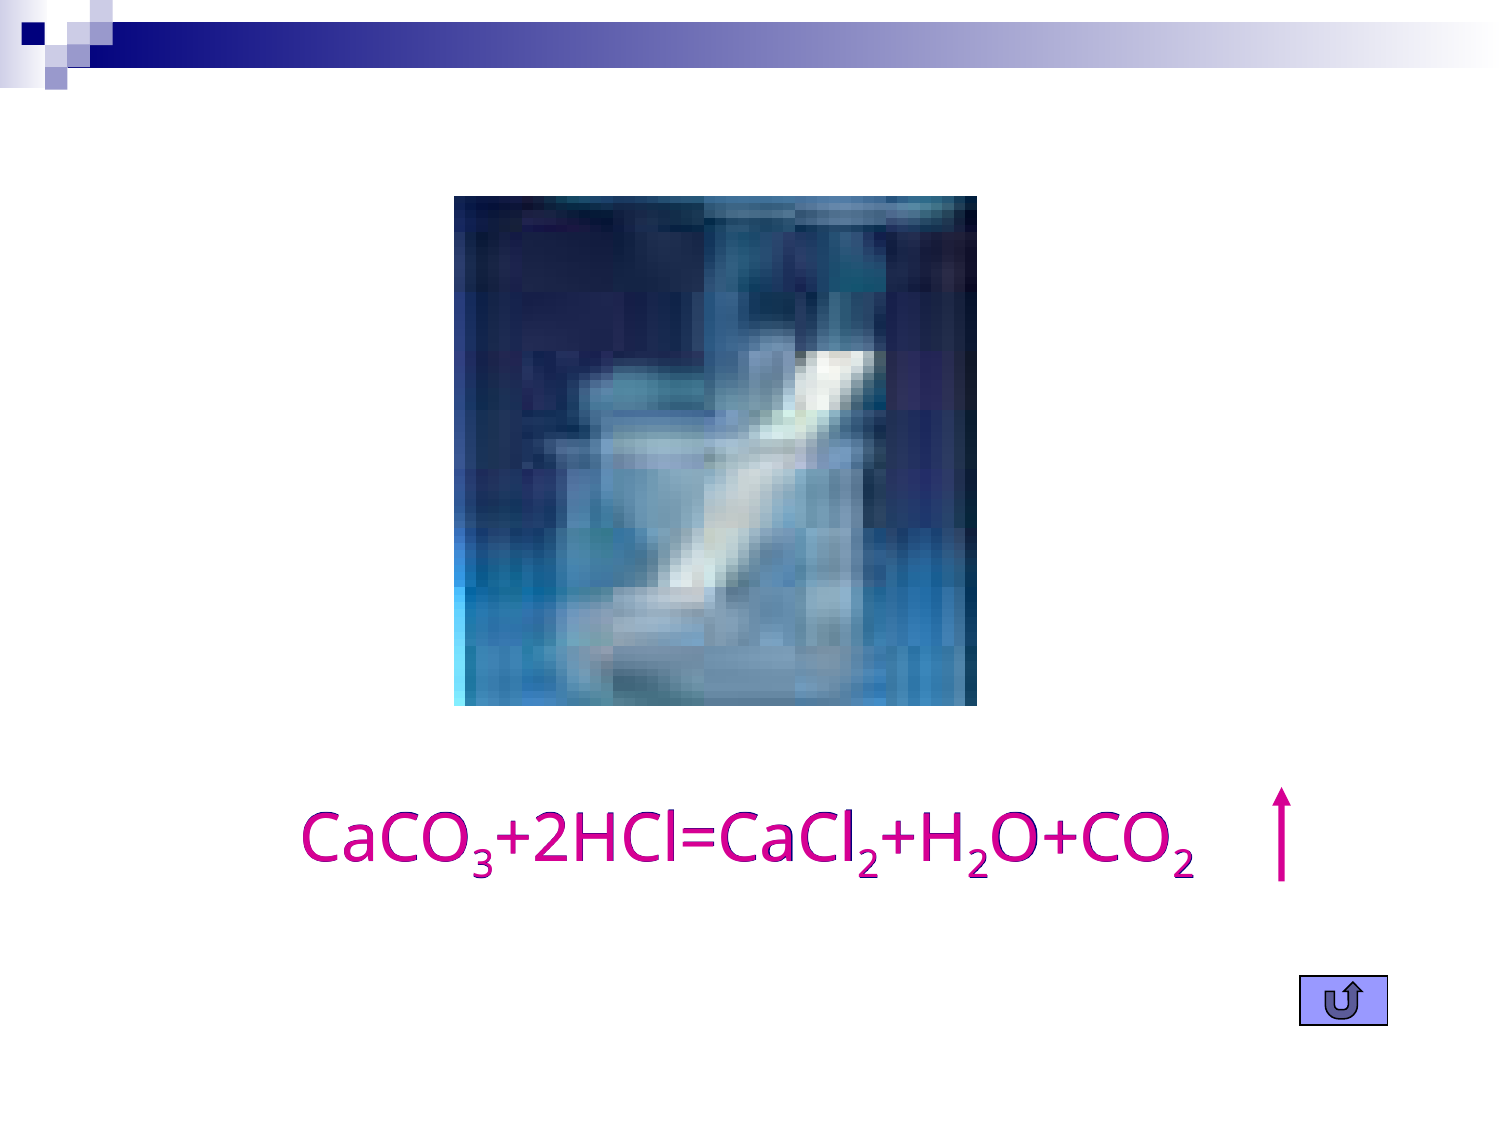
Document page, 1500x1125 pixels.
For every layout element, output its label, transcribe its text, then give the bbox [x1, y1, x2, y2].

text_box CaCO3+2HCl=CaCl2+H2O+CO2 [284, 786, 1210, 893]
text_box [1299, 976, 1388, 1026]
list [454, 196, 977, 706]
text_box [1275, 786, 1288, 882]
